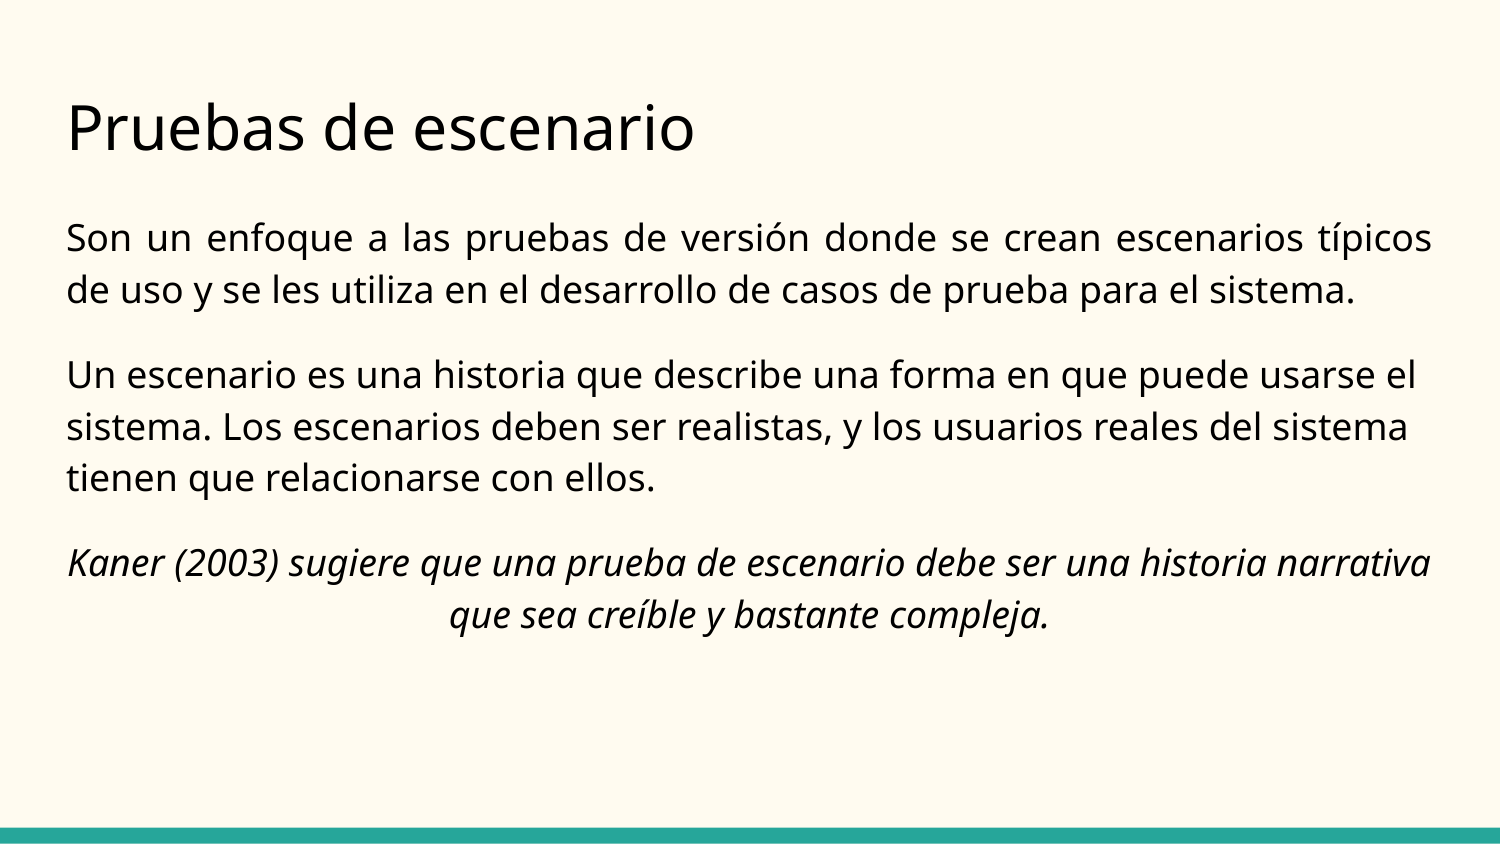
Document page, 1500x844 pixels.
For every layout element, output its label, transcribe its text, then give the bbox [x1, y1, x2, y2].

title Pruebas de escenario [51, 72, 1449, 174]
list Son un enfoque a las pruebas de versión donde se crean escenarios típicos de uso y se les utiliza en el desarrollo de casos de prueba para el sistema. Un escenario es una historia que describe una forma en que puede usarse el sistema. Los escenarios deben ser realistas, y los usuarios reales del sistema tienen que relacionarse con ellos. Kaner (2003) sugiere que una prueba de escenario debe ser una historia narrativa que sea creíble y bastante compleja. [51, 192, 1449, 750]
